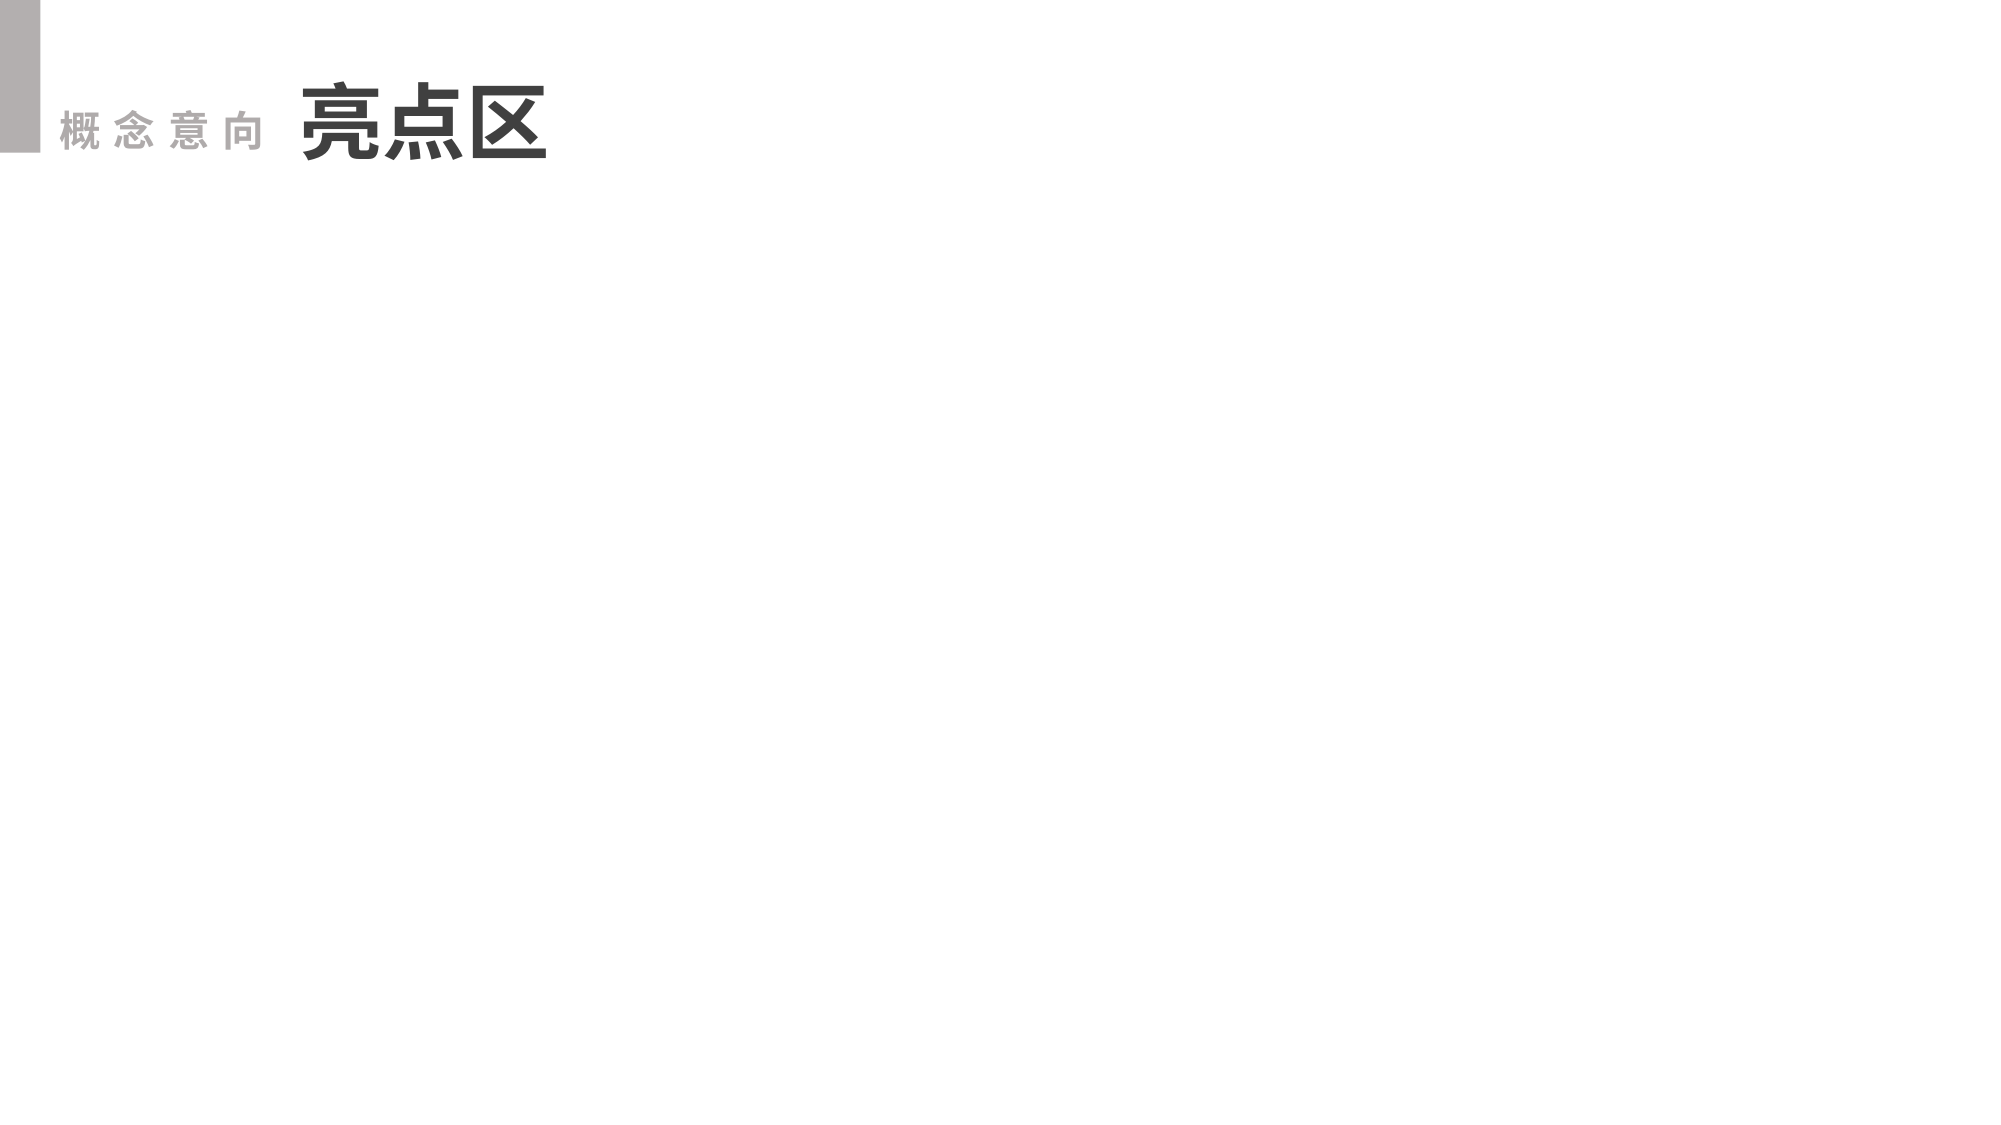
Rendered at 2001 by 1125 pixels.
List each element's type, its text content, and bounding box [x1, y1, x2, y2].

text_box 亮点区 [285, 62, 667, 178]
text_box [0, 0, 41, 154]
text_box 概念意向 [45, 97, 285, 163]
